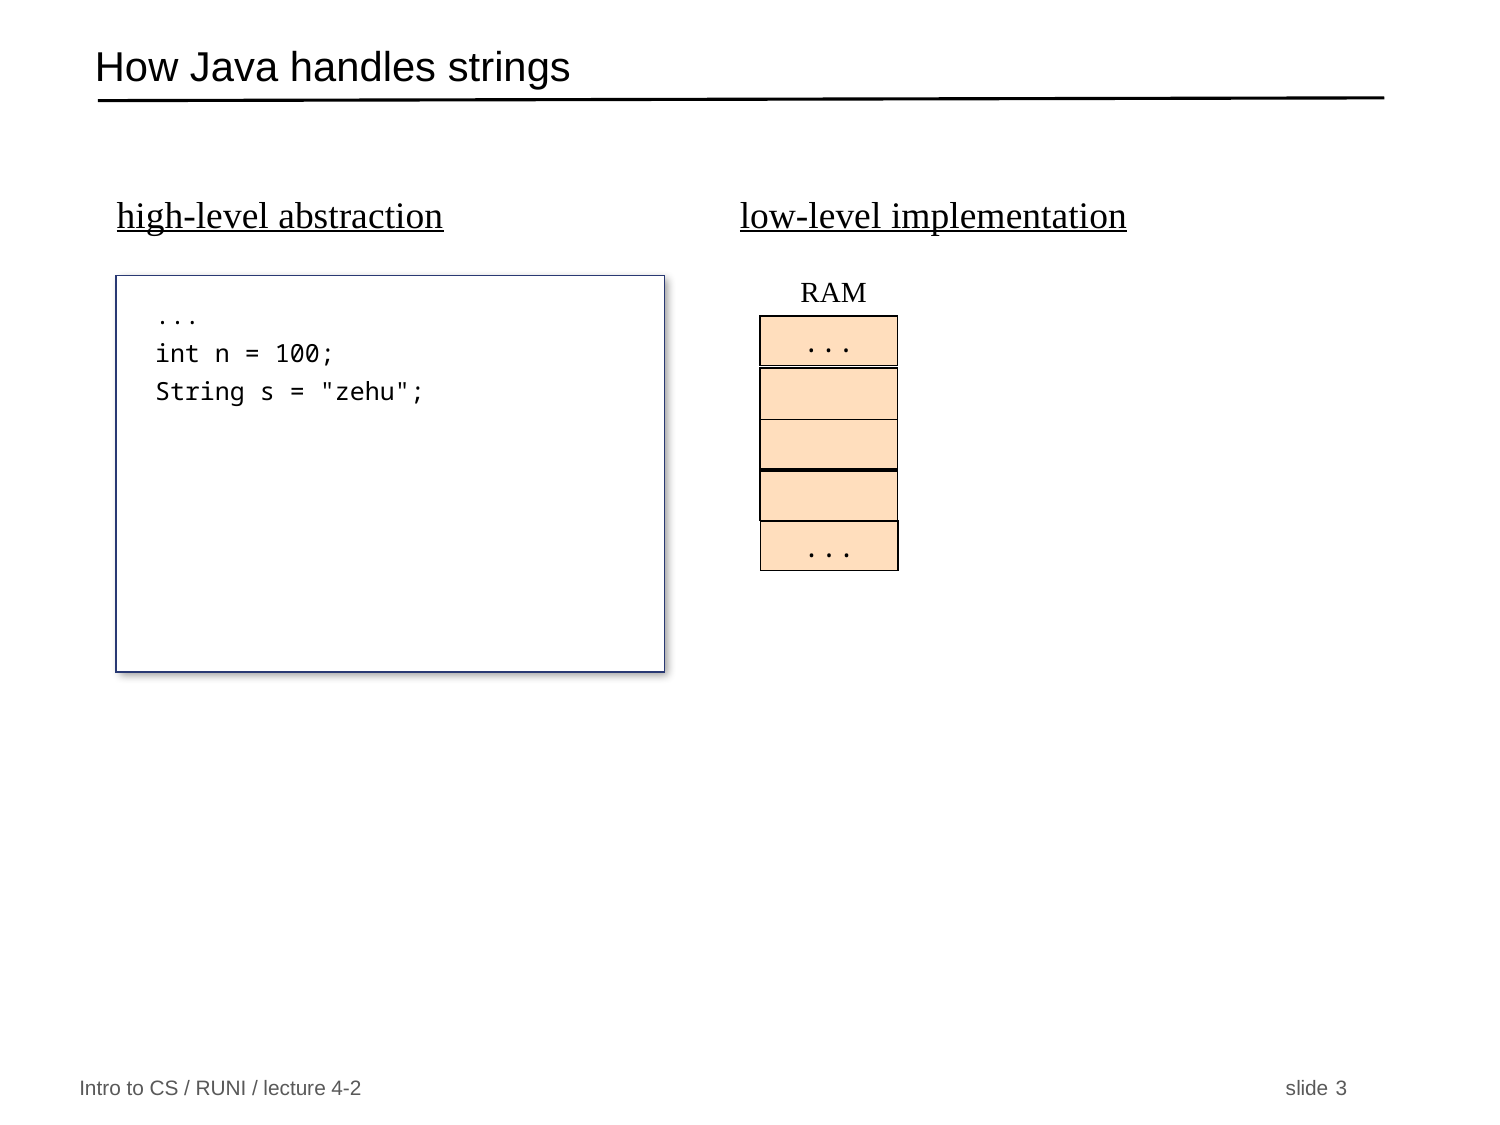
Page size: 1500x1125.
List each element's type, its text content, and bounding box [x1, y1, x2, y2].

text_box ... [760, 315, 898, 366]
text_box [760, 419, 898, 470]
title How Java handles strings [79, 33, 1371, 109]
text_box ... int n = 100; String s = "zehu"; [115, 275, 665, 673]
text_box [760, 472, 898, 520]
text_box low-level implementation [725, 183, 1249, 244]
text_box ... [760, 520, 898, 571]
text_box [760, 367, 898, 419]
text_box RAM [785, 265, 973, 329]
text_box high-level abstraction [101, 183, 478, 244]
